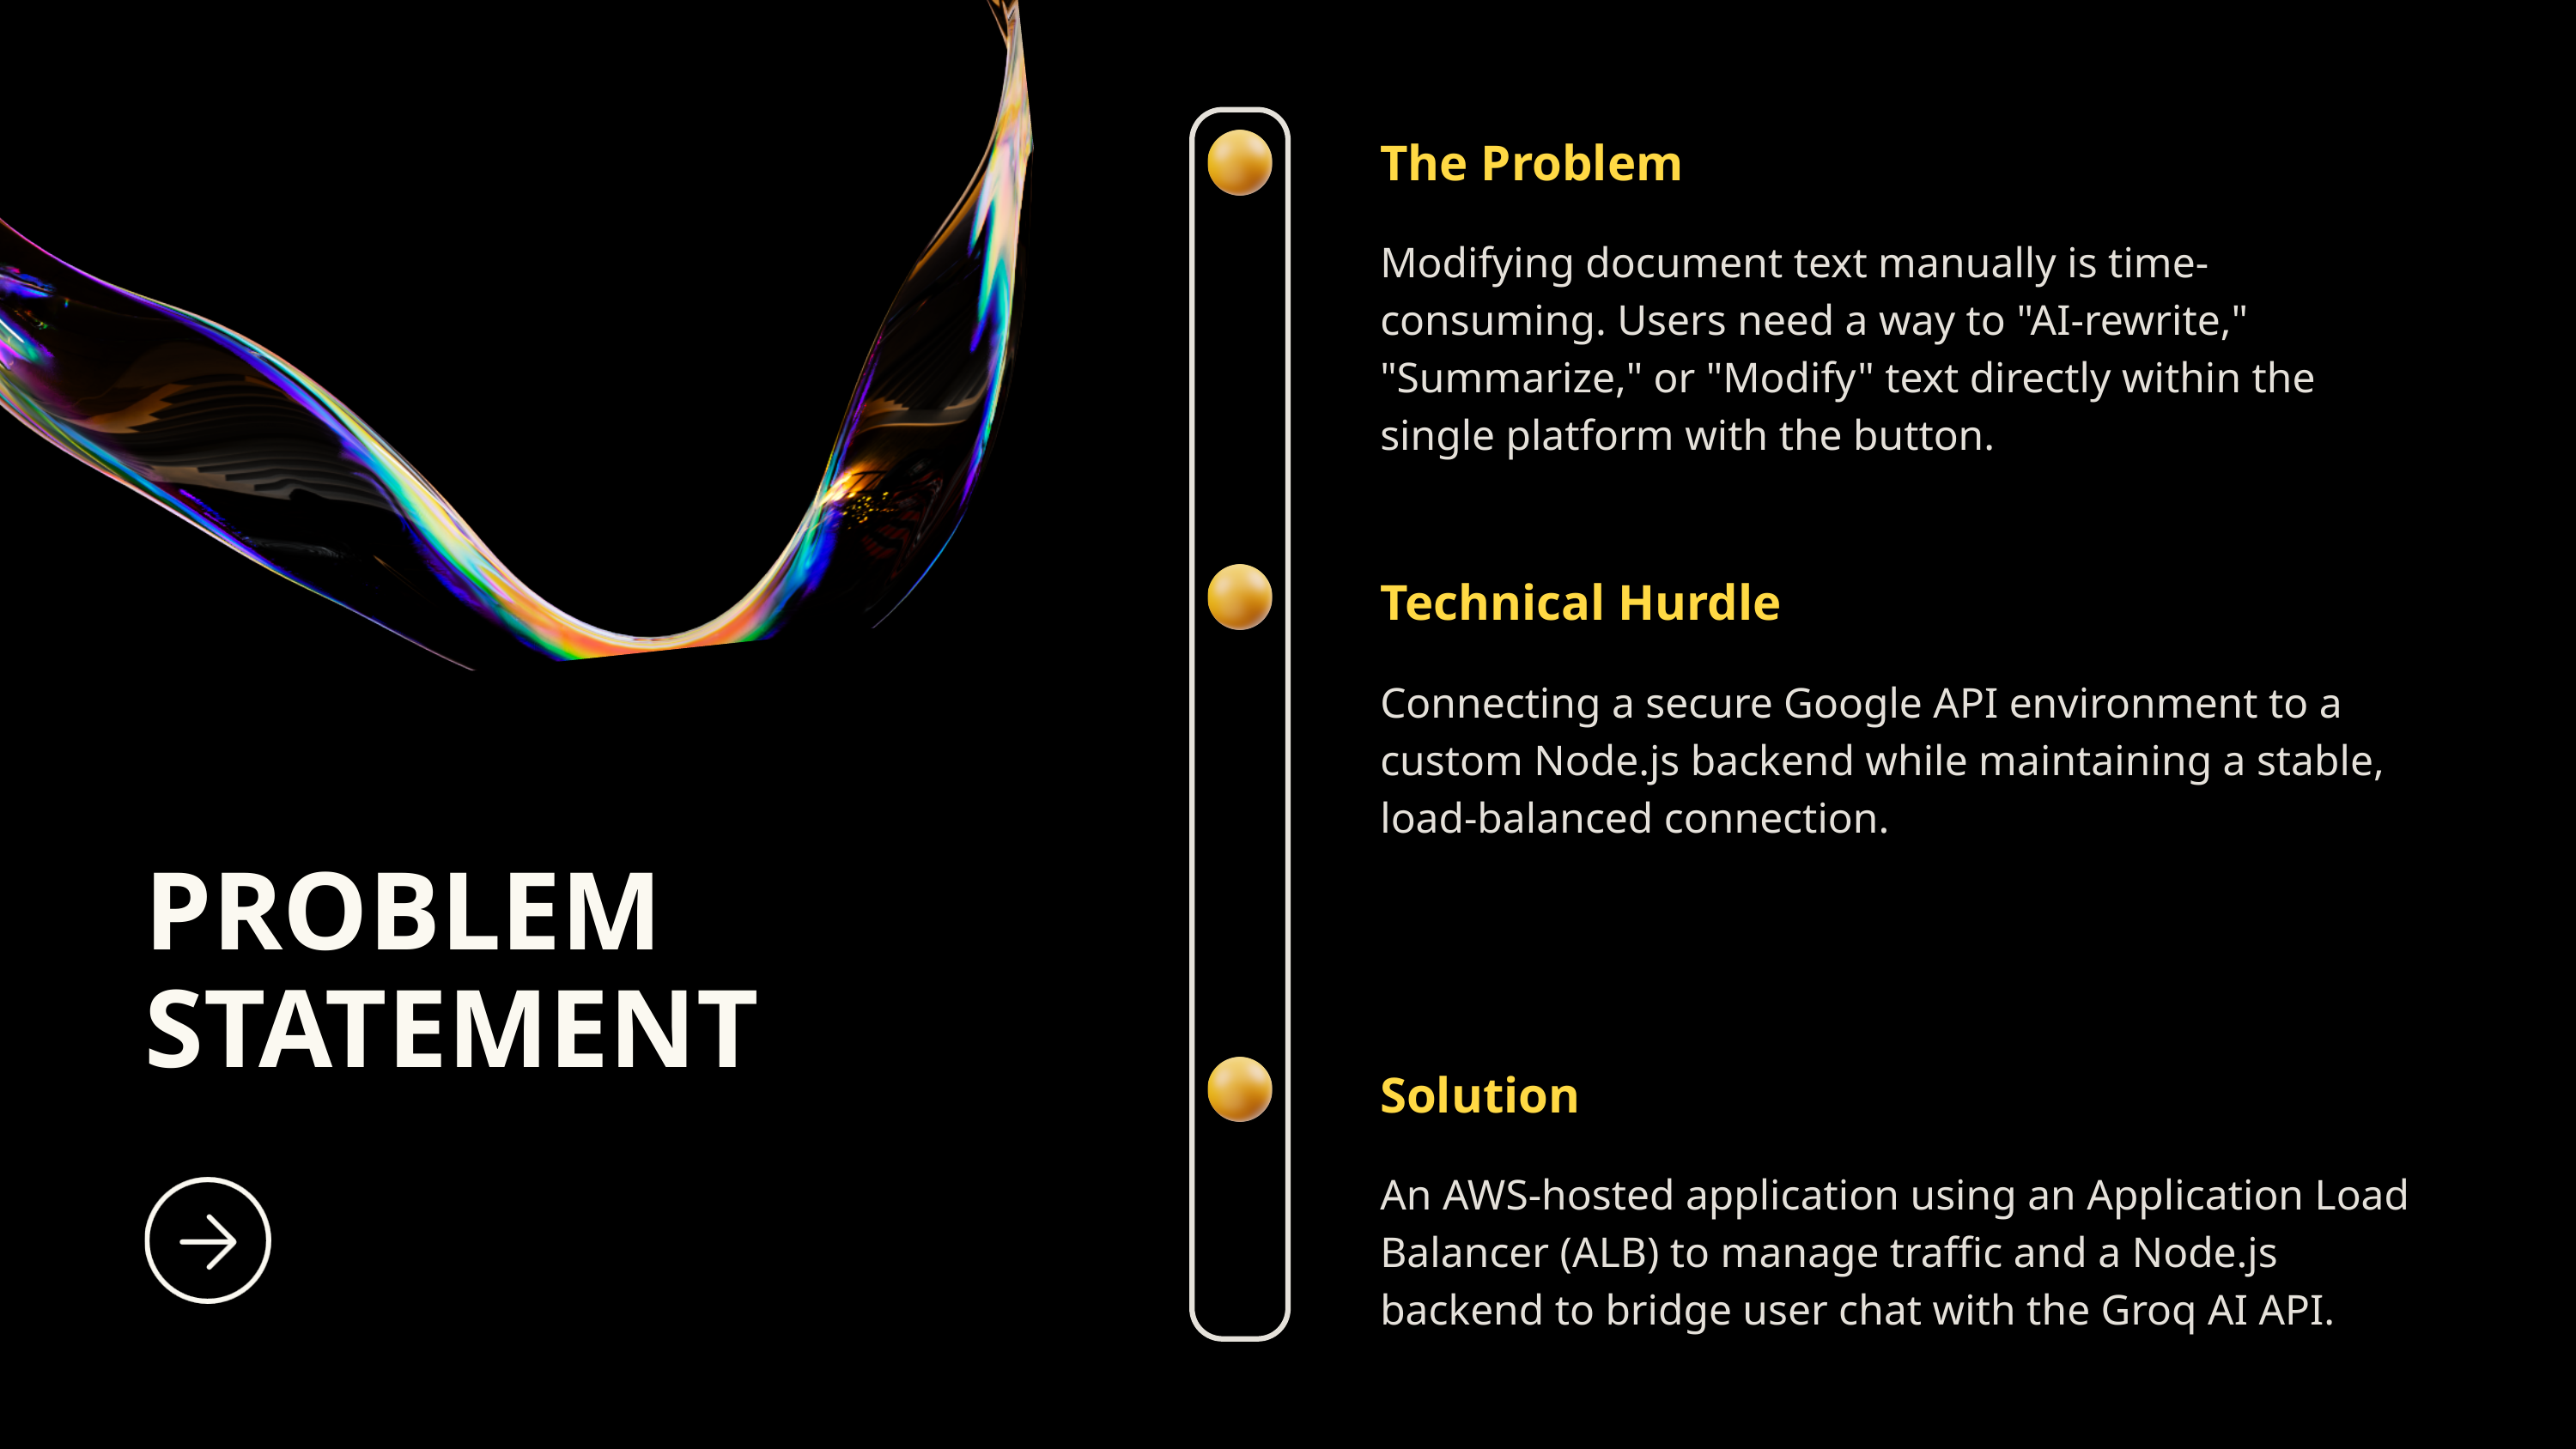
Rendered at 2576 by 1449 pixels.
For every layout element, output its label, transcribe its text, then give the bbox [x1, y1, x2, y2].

text_box [1207, 130, 1273, 196]
text_box [1207, 1057, 1273, 1122]
text_box PROBLEM STATEMENT [144, 852, 969, 1089]
text_box Connecting a secure Google API environment to a custom Node.js backend while maintaining a stable, load-balanced connection. [1380, 668, 2432, 841]
text_box [144, 1177, 271, 1304]
text_box An AWS-hosted application using an Application Load Balancer (ALB) to manage traffic and a Node.js backend to bridge user chat with the Groq AI API. [1380, 1160, 2432, 1334]
text_box [0, 0, 1083, 721]
text_box [1207, 564, 1273, 630]
text_box The Problem [1380, 122, 2113, 191]
text_box Technical Hurdle [1380, 562, 2113, 631]
text_box Modifying document text manually is time-consuming. Users need a way to "AI-rewrite," "Summarize," or "Modify" text directly within the single platform with the button. [1380, 228, 2432, 459]
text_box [624, 676, 1856, 773]
text_box Solution [1380, 1054, 2113, 1123]
